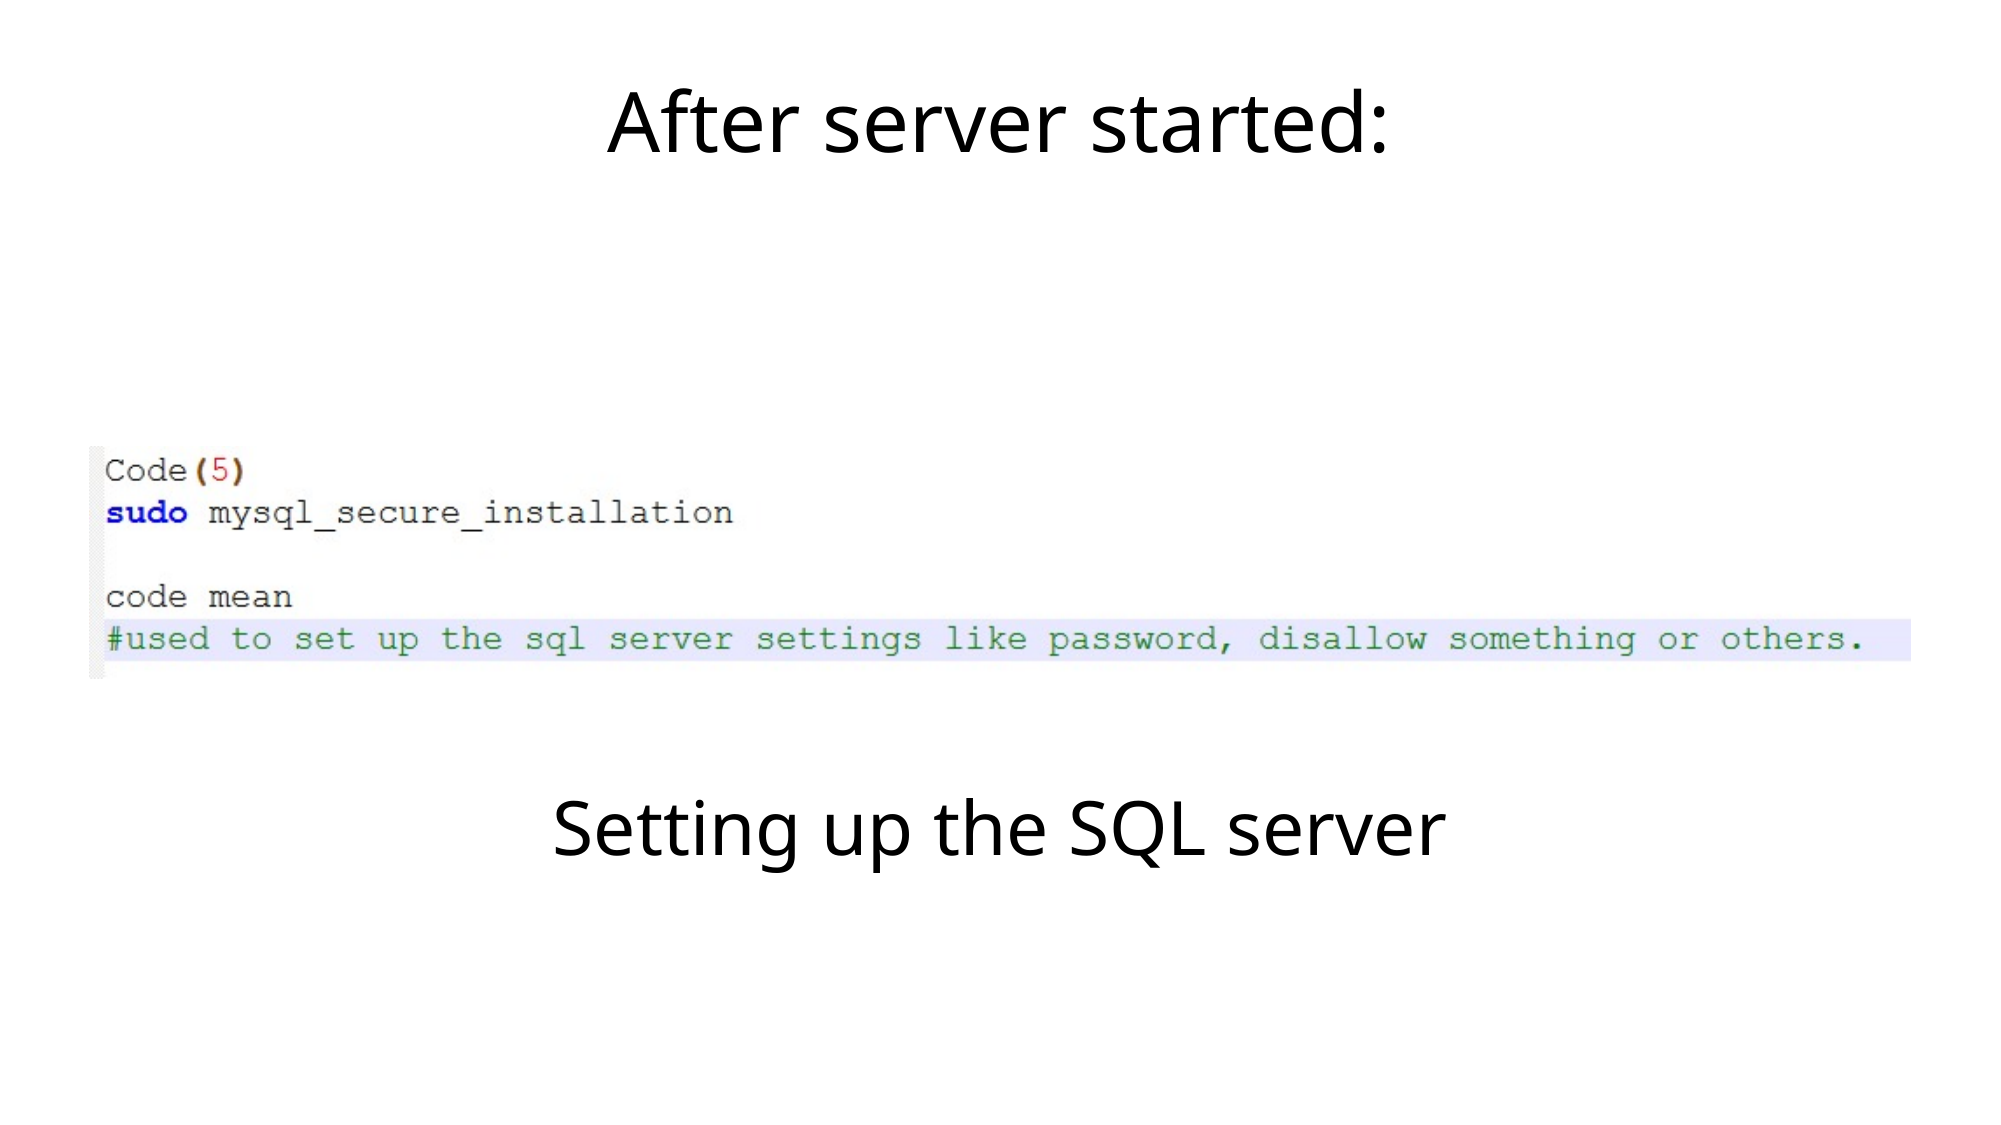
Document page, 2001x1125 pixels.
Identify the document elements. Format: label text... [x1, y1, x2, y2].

text_box After server started: [572, 61, 1428, 177]
text_box Setting up the SQL server [508, 773, 1492, 878]
picture [88, 445, 1912, 680]
